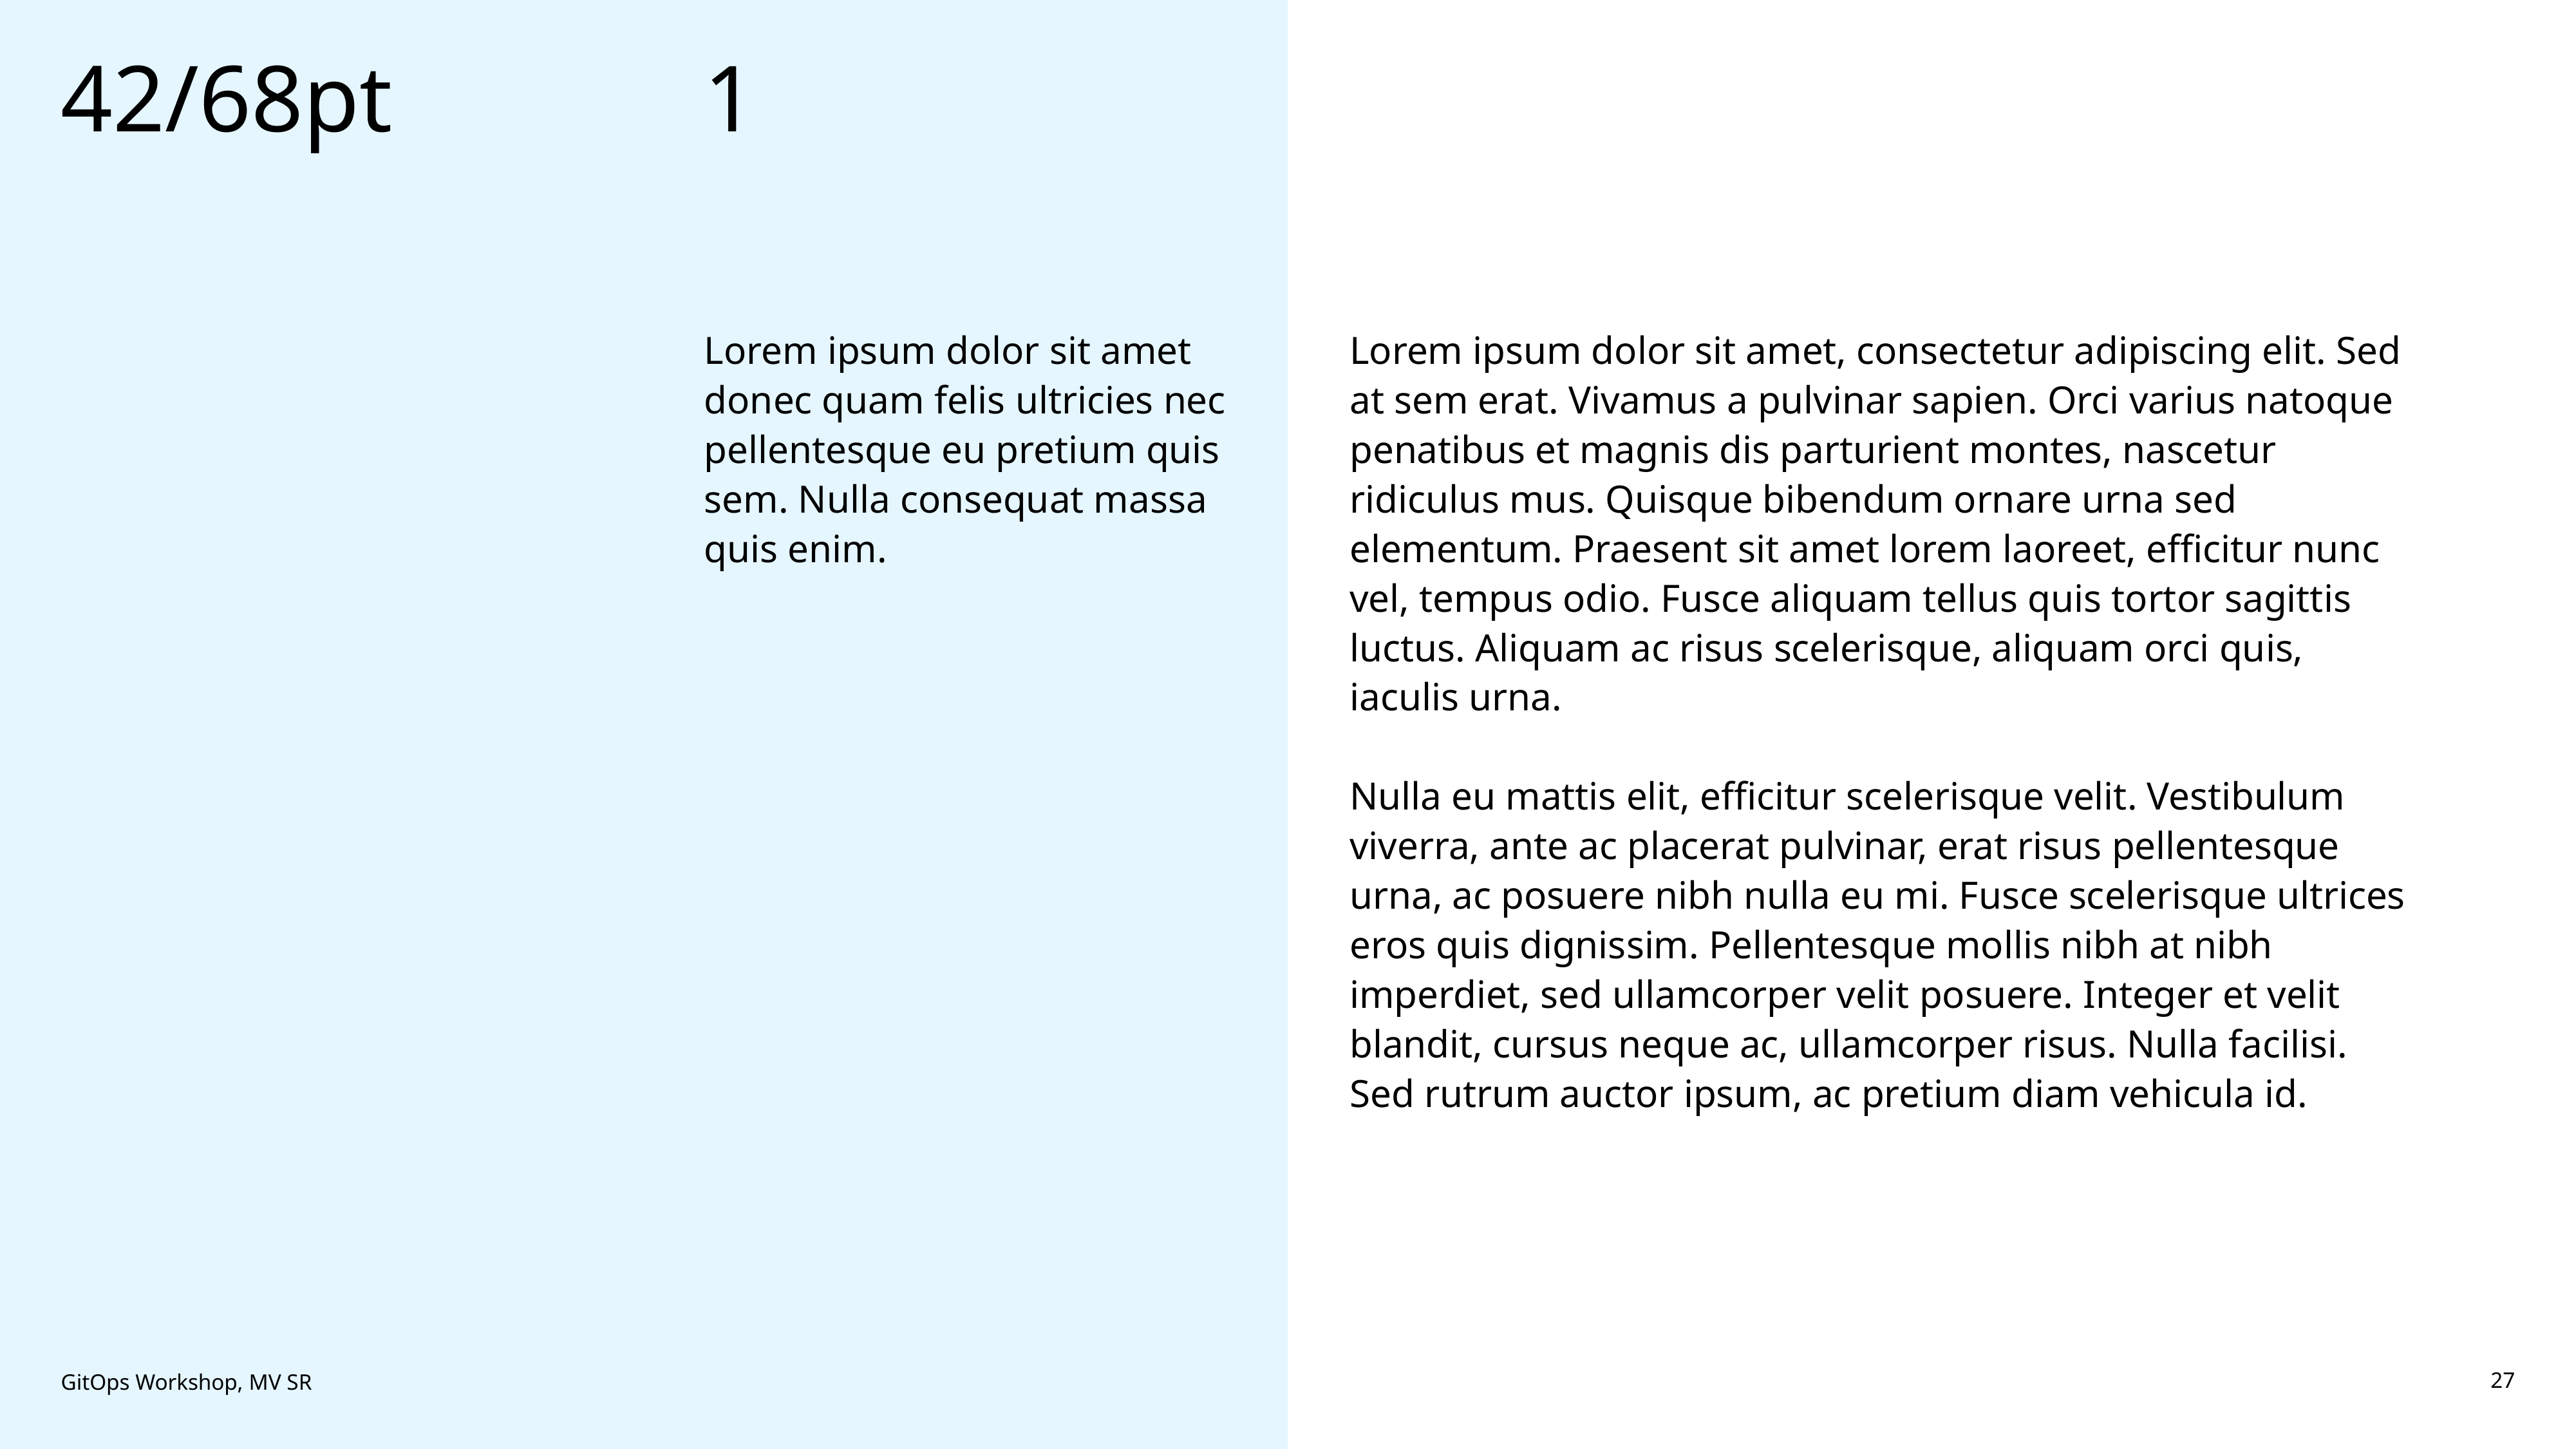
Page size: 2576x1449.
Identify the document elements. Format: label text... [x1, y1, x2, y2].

slide_number 27 [2486, 1368, 2515, 1395]
footer GitOps Workshop, MV SR [61, 1354, 585, 1394]
list Lorem ipsum dolor sit amet, consectetur adipiscing elit. Sed at sem erat. Vivamus a pulvinar sapien. Orci varius natoque penatibus et magnis dis parturient montes, nascetur ridiculus mus. Quisque bibendum ornare urna sed elementum. Praesent sit amet lorem laoreet, efficitur nunc vel, tempus odio. Fusce aliquam tellus quis tortor sagittis luctus. Aliquam ac risus scelerisque, aliquam orci quis, iaculis urna. Nulla eu mattis elit, efficitur scelerisque velit. Vestibulum viverra, ante ac placerat pulvinar, erat risus pellentesque urna, ac posuere nibh nulla eu mi. Fusce scelerisque ultrices eros quis dignissim. Pellentesque mollis nibh at nibh imperdiet, sed ullamcorper velit posuere. Integer et velit blandit, cursus neque ac, ullamcorper risus. Nulla facilisi. Sed rutrum auctor ipsum, ac pretium diam vehicula id. [1349, 321, 2417, 1290]
list 1 [704, 40, 1228, 274]
text_box [0, 0, 1289, 1449]
list Lorem ipsum dolor sit amet donec quam felis ultricies nec pellentesque eu pretium quis sem. Nulla consequat massa quis enim. [704, 321, 1228, 1290]
title 42/68pt [60, 40, 583, 370]
